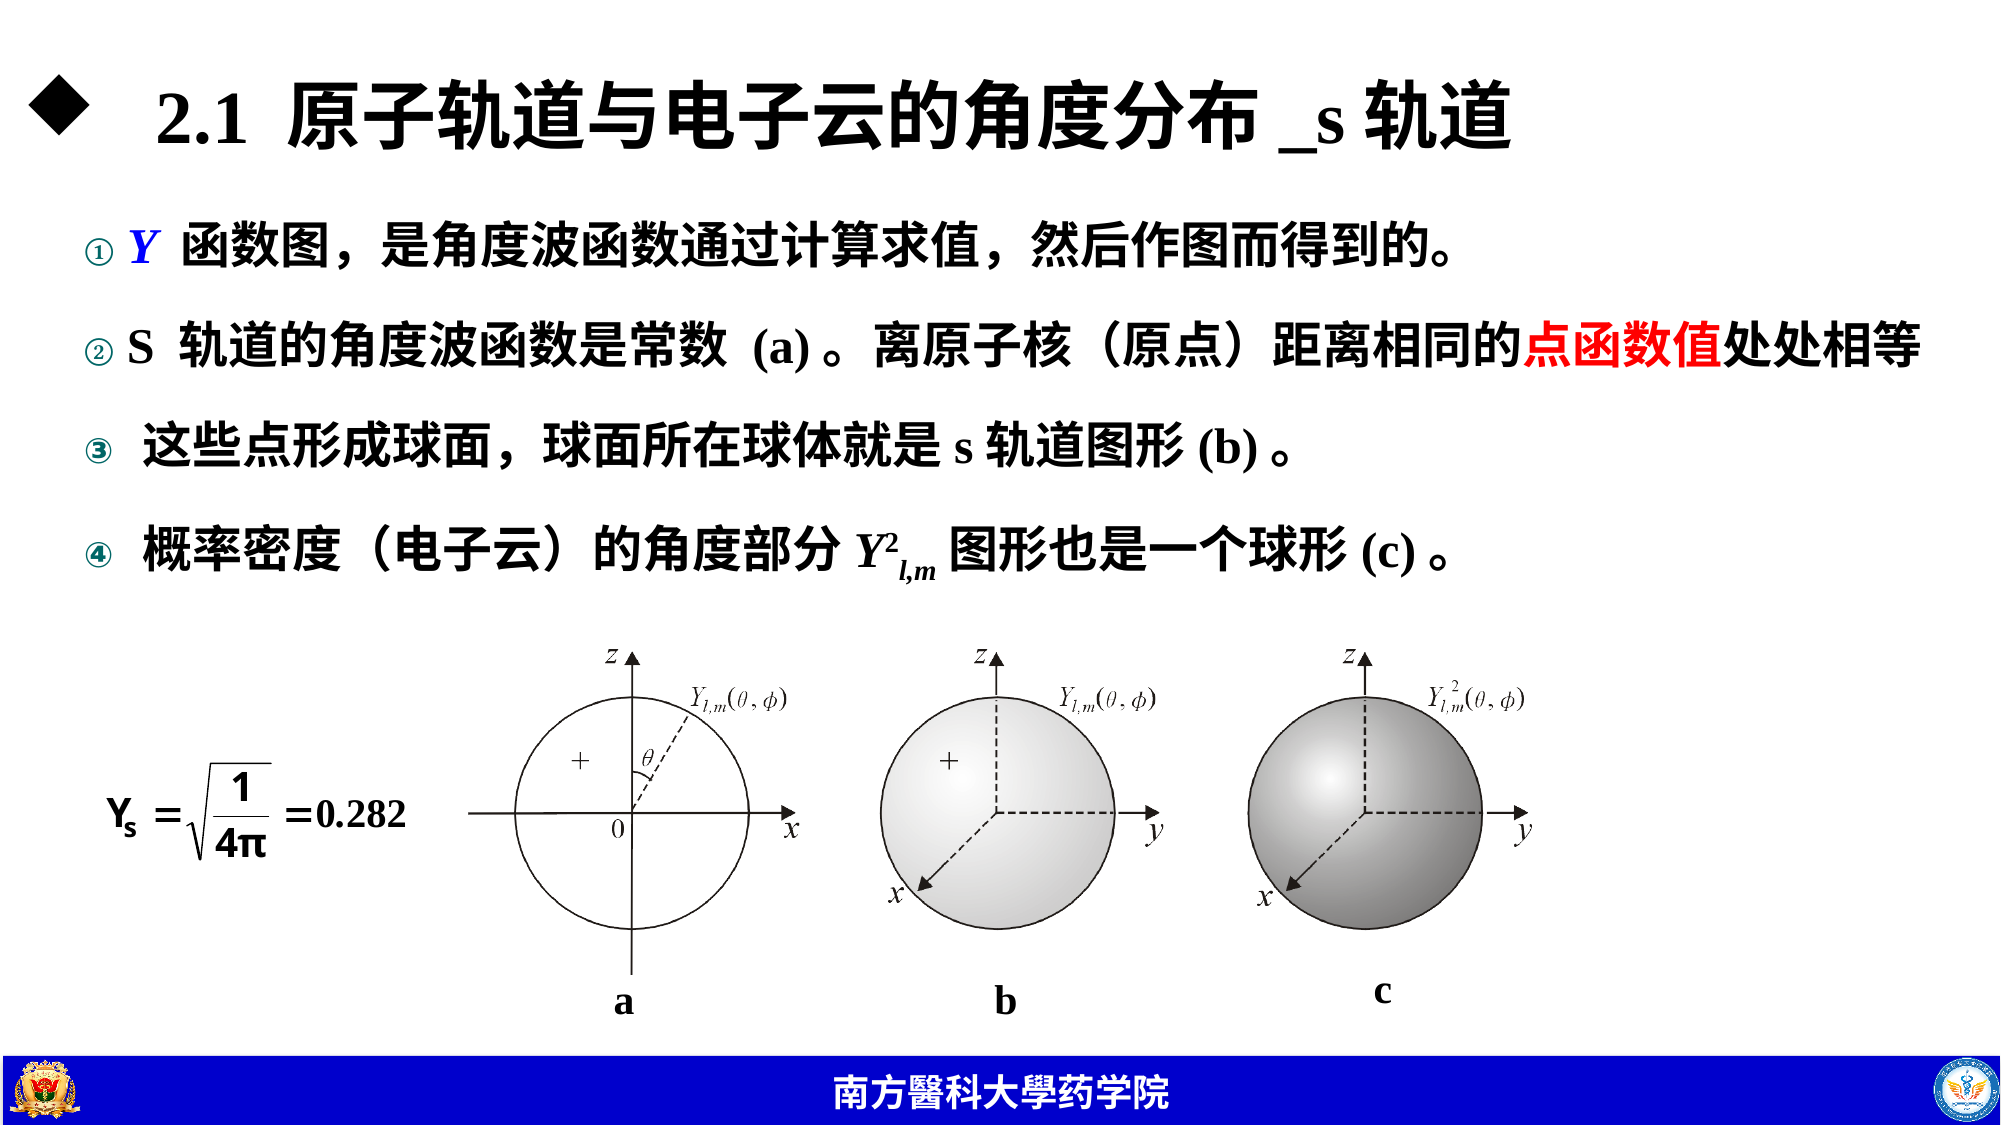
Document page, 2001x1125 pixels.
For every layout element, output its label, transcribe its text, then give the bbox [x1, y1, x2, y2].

list Y 函数图，是角度波函数通过计算求值，然后作图而得到的。 S 轨道的角度波函数是常数 (a)。离原子核（原点）距离相同的点函数值处处相等 这些点形成球面，球面所在球体就是s轨道图形(b)。 概率密度（电子云）的角度部分Y2l,m图形也是一个球形(c)。 [55, 176, 2000, 602]
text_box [468, 649, 1532, 1028]
title 2.1 原子轨道与电子云的角度分布_s轨道 [7, 13, 1579, 168]
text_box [102, 756, 411, 868]
picture [1933, 1057, 2000, 1122]
picture [3, 1057, 86, 1120]
